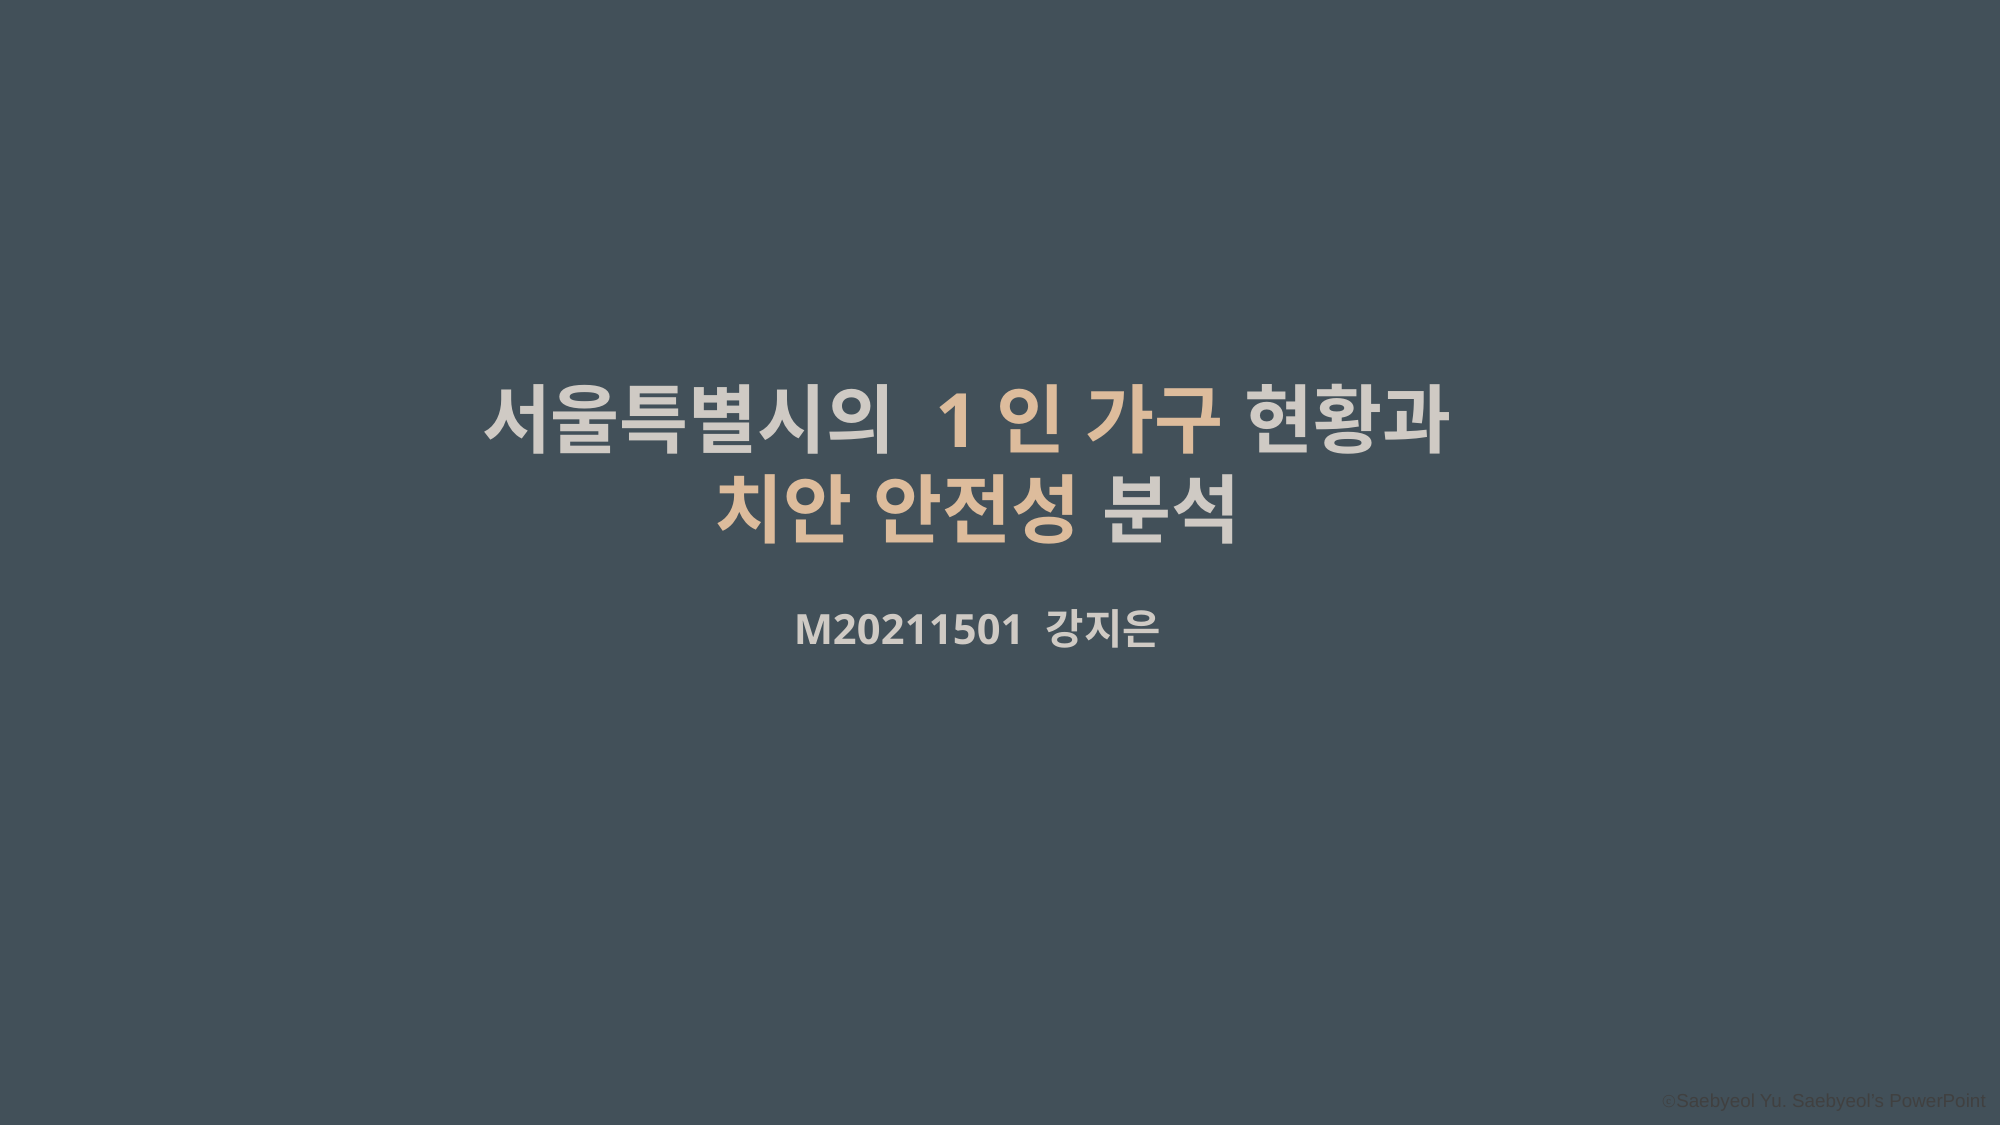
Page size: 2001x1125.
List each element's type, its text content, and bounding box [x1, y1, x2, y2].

text_box 서울특별시의 1인 가구 현황과 치안 안전성 분석 M20211501 강지은 [232, 365, 1723, 661]
